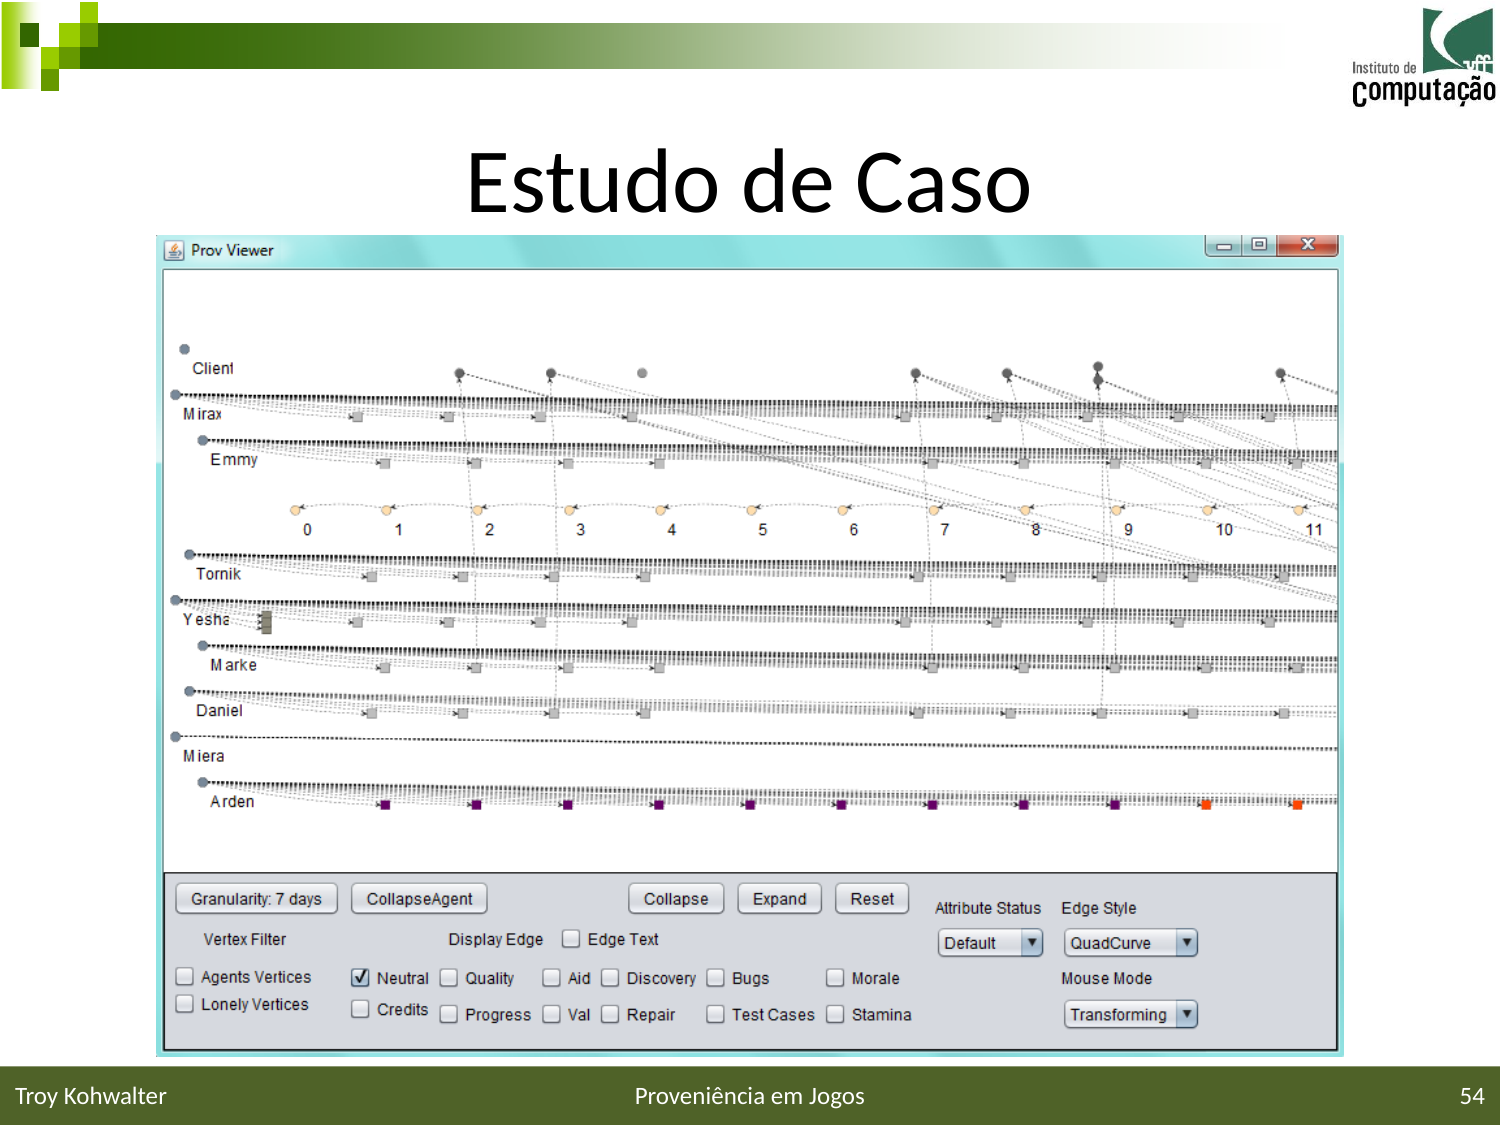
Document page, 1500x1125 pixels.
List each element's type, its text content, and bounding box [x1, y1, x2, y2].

picture [156, 235, 1344, 1057]
footer Proveniência em Jogos [512, 1065, 988, 1125]
slide_number Troy Kohwalter [0, 1065, 350, 1125]
title Estudo de Caso [75, 82, 1425, 270]
slide_number 54 [1149, 1065, 1500, 1125]
